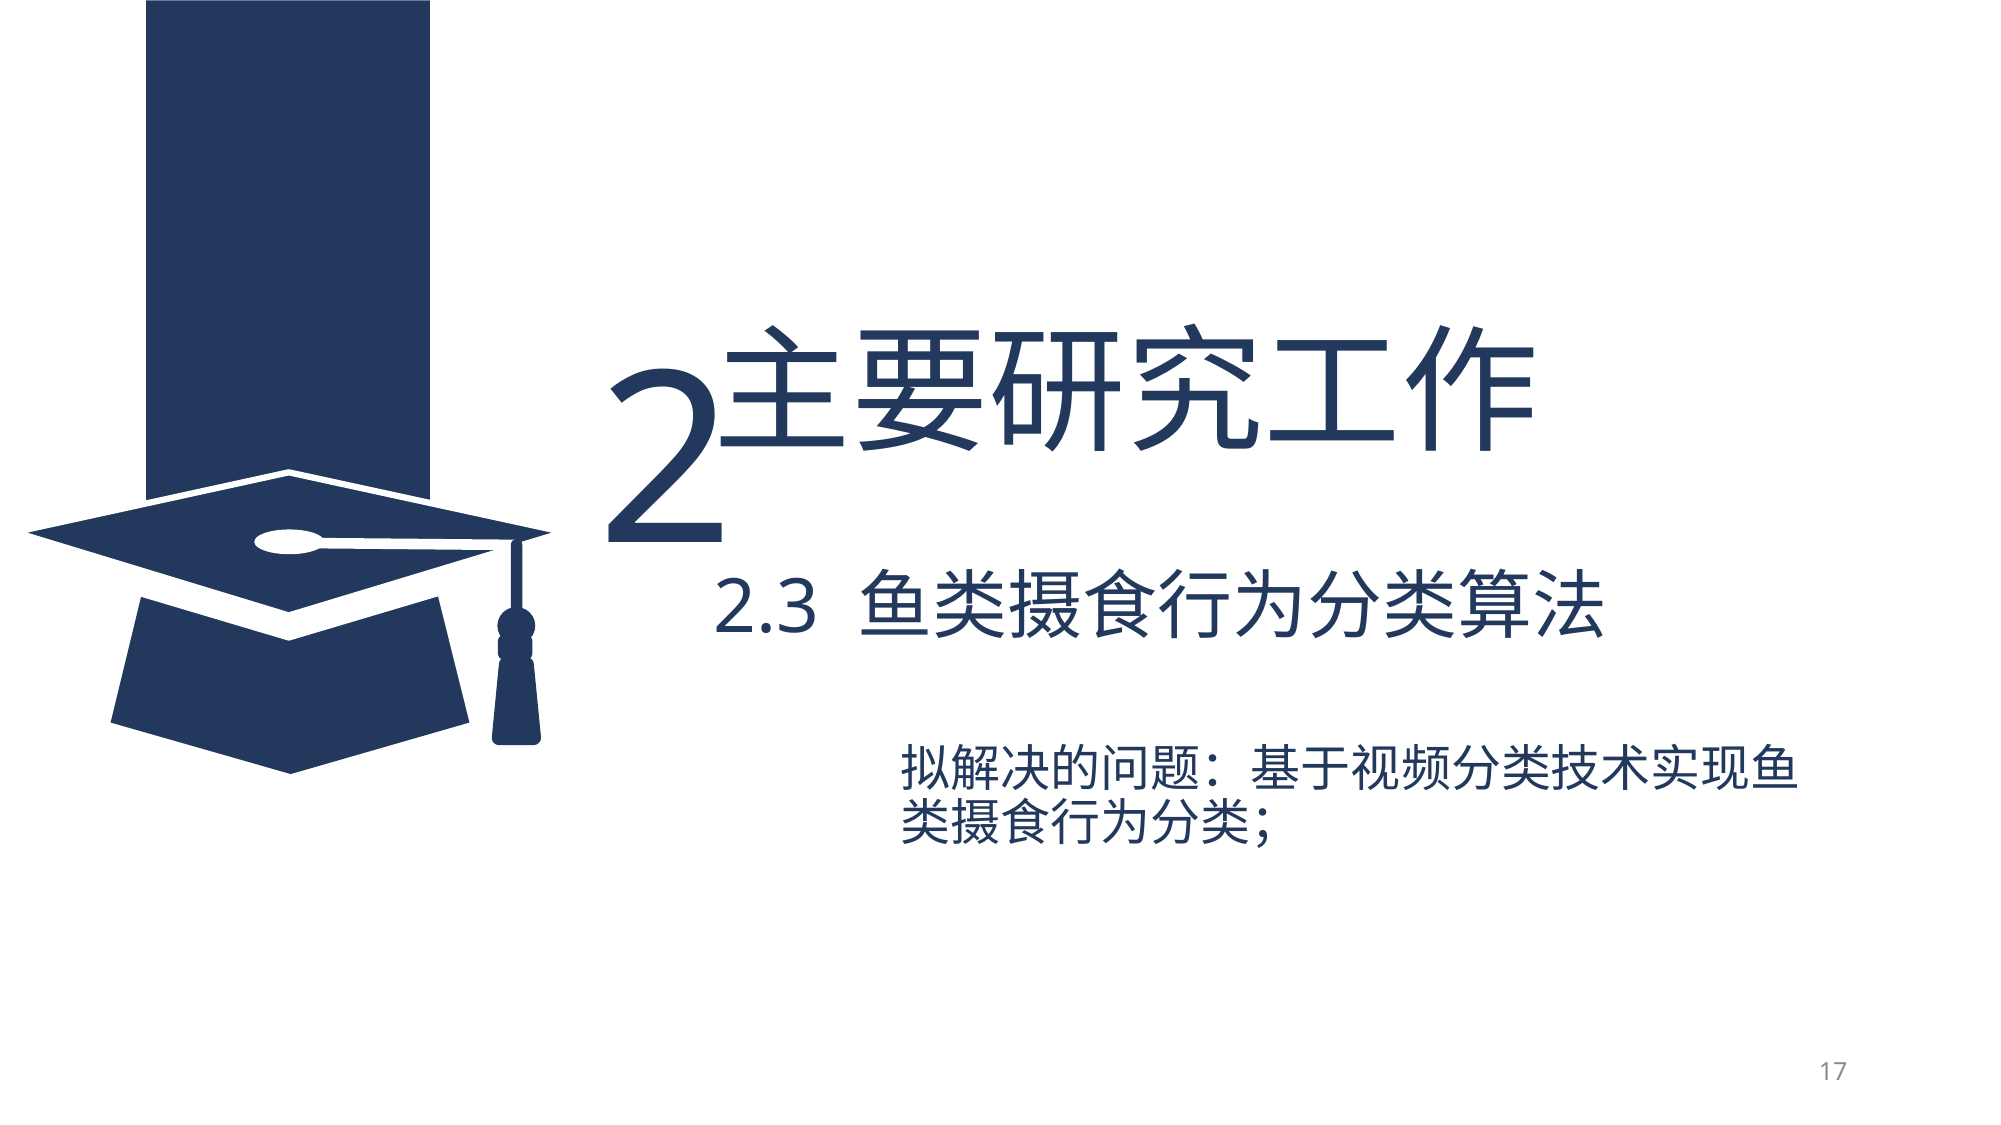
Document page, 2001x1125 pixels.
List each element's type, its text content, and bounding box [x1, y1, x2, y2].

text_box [13, 472, 565, 775]
text_box 拟解决的问题：基于视频分类技术实现鱼类摄食行为分类； [885, 735, 1863, 895]
text_box 主要研究工作 2.3 鱼类摄食行为分类算法 [699, 295, 1999, 655]
text_box [145, 0, 431, 472]
text_box 2 [582, 295, 699, 598]
slide_number 17 [1412, 1042, 1863, 1103]
